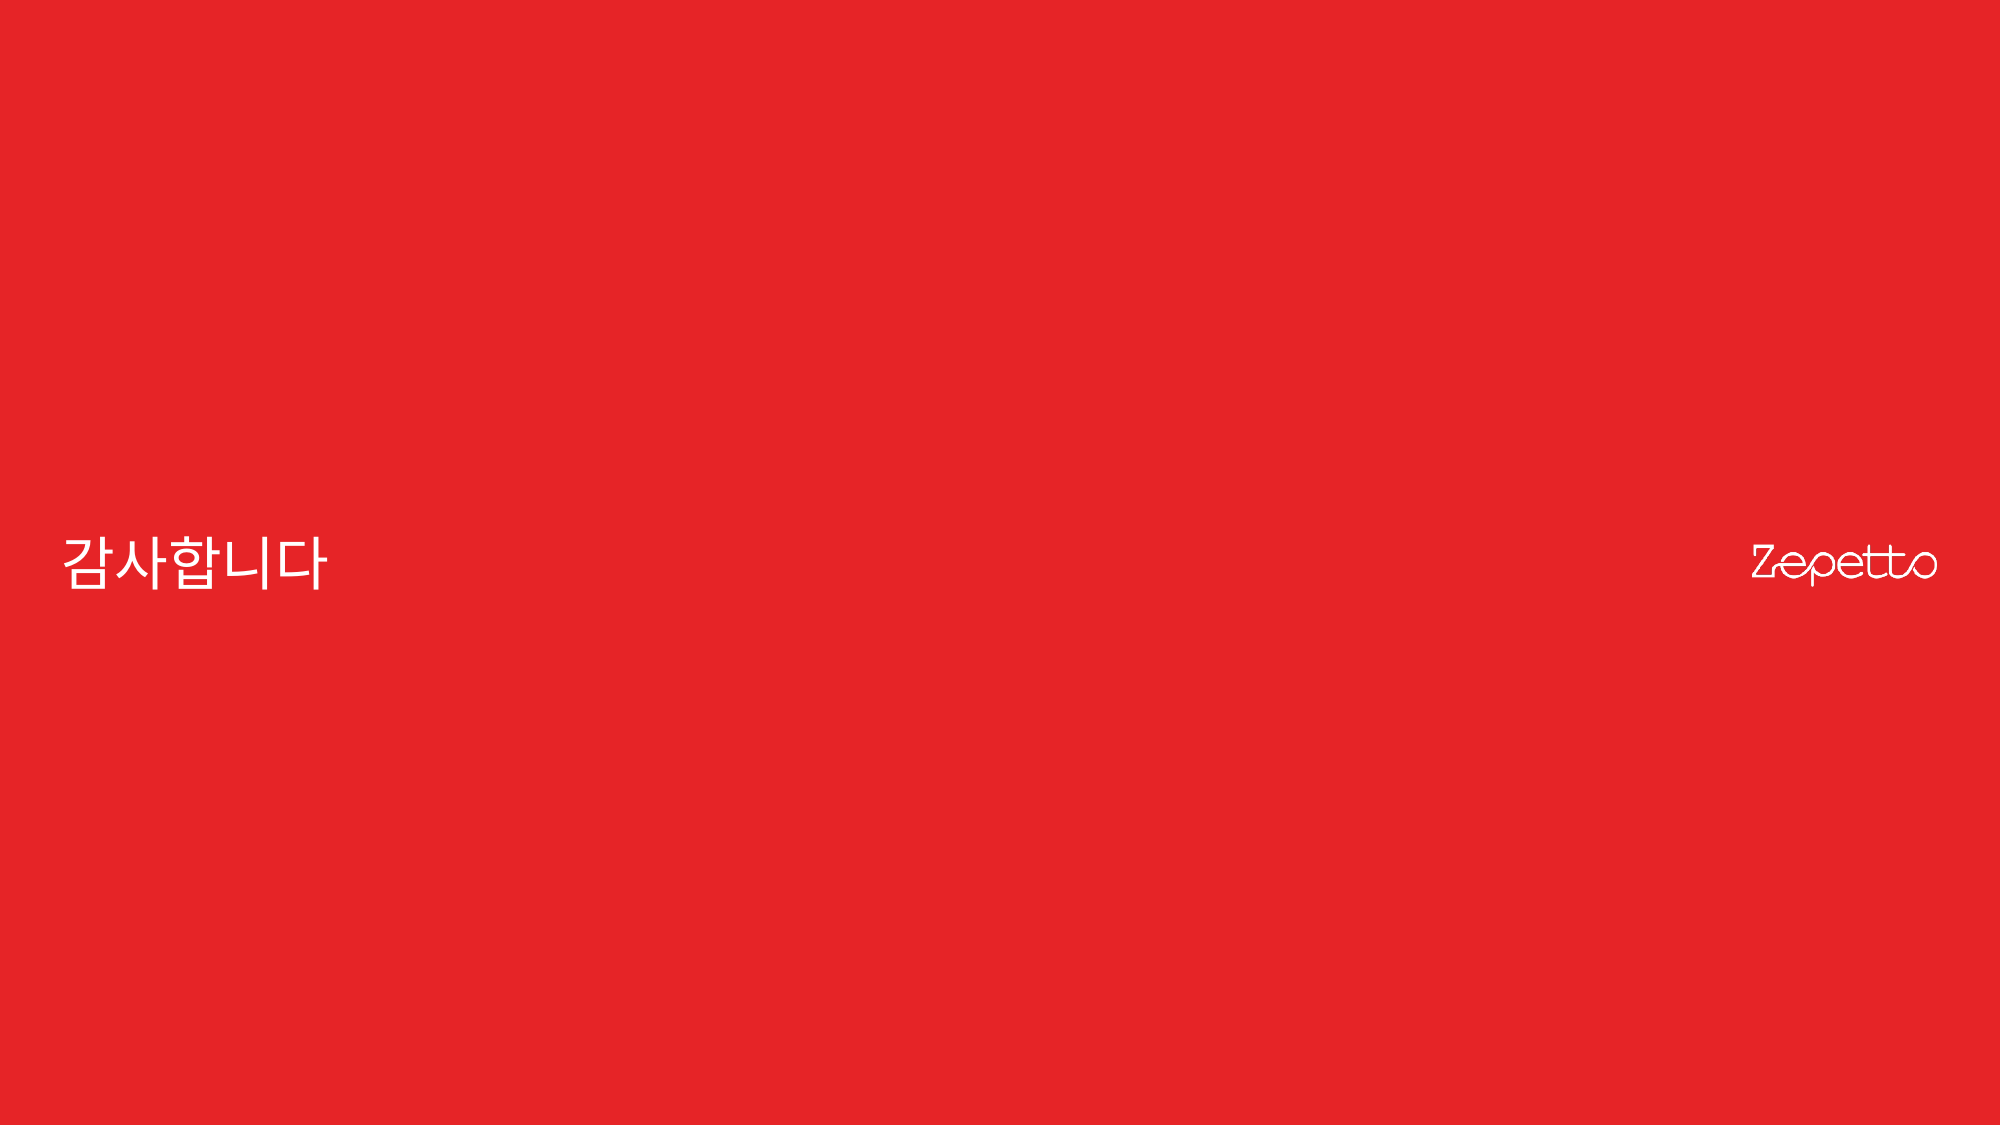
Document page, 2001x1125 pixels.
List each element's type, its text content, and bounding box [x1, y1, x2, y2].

text_box 감사합니다 [46, 519, 1641, 605]
picture [1752, 544, 1937, 587]
